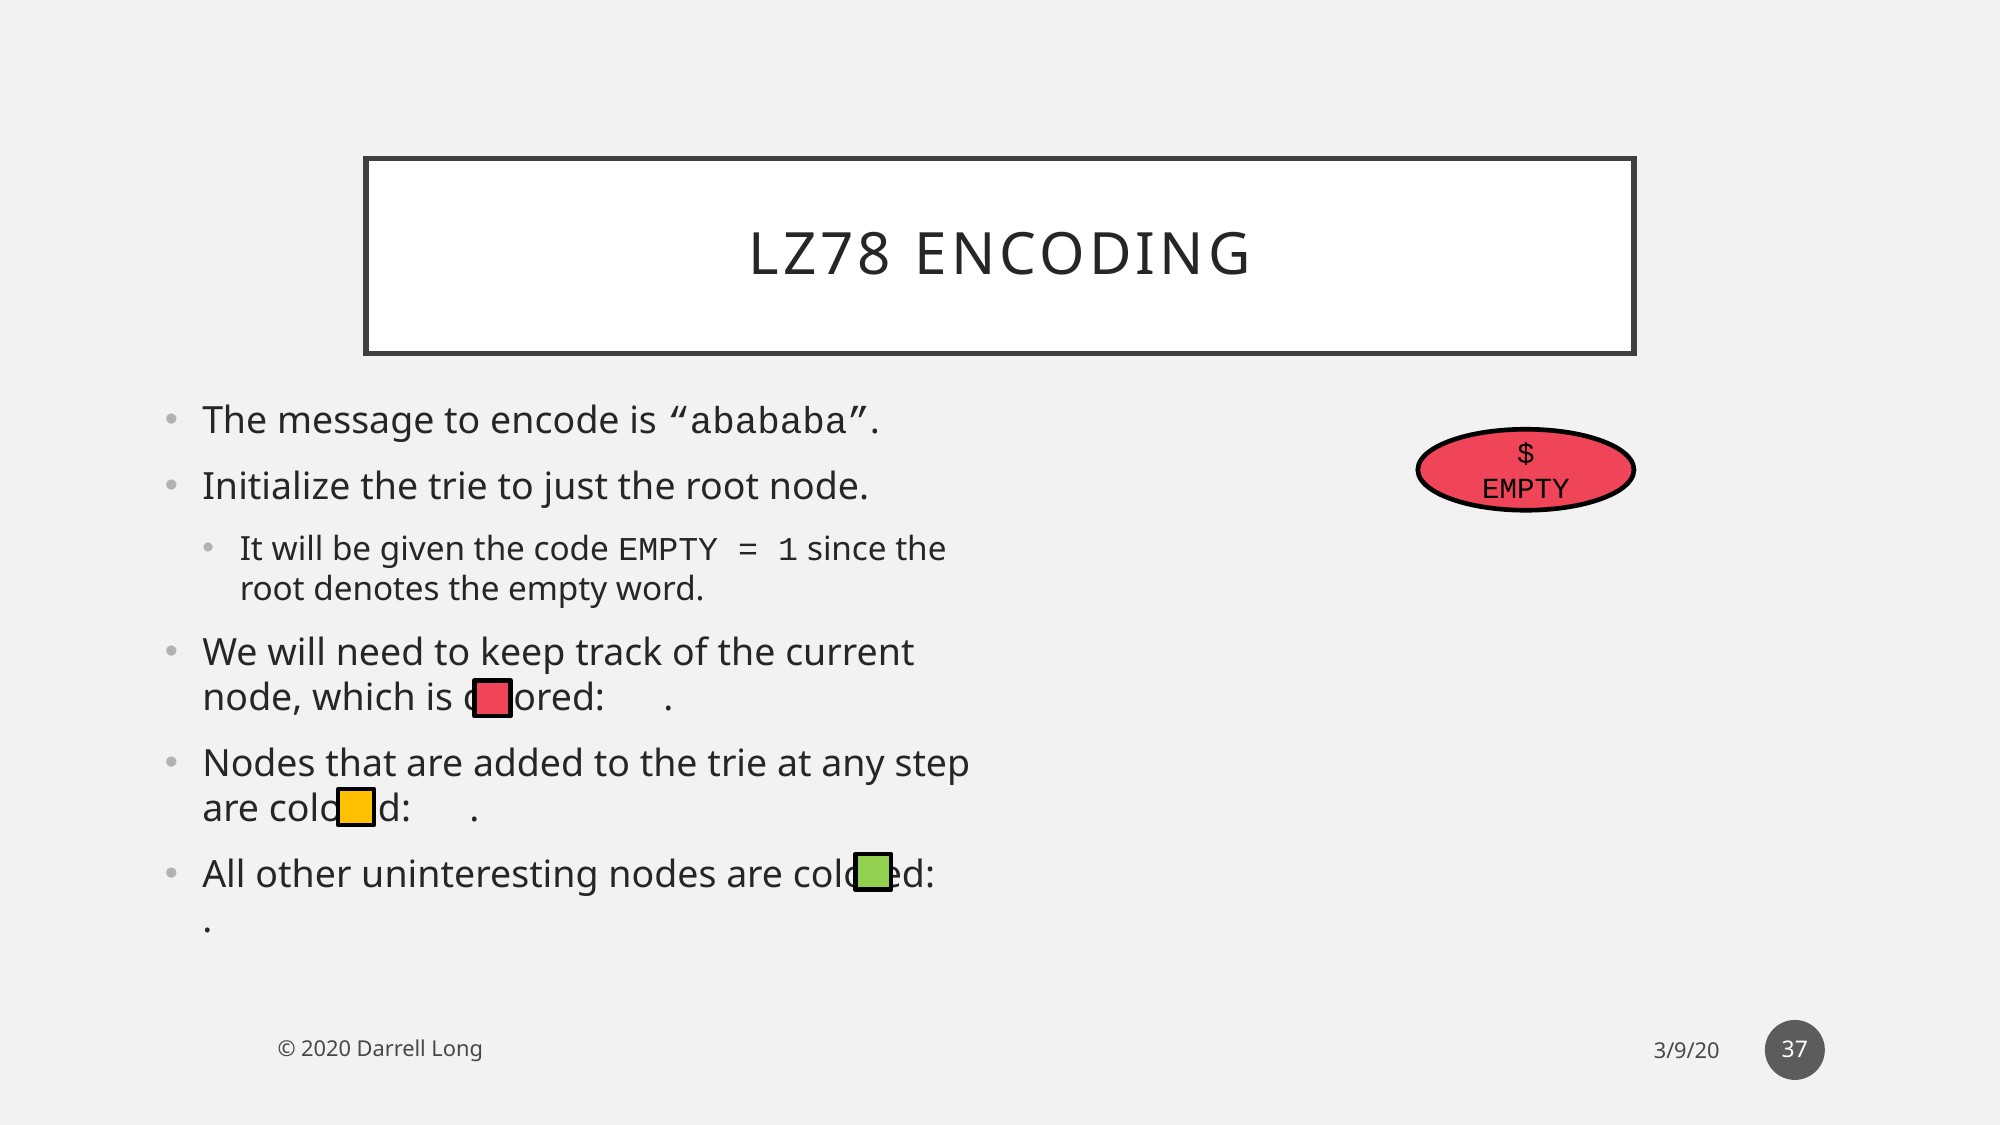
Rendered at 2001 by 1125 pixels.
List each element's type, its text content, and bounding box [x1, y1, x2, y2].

footer © 2020 Darrell Long [262, 1023, 1231, 1076]
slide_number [1283, 1023, 1735, 1077]
title Lz78 encoding [363, 156, 1637, 356]
slide_number 37 [1764, 1019, 1825, 1080]
list The message to encode is “abababa”. Initialize the trie to just the root node. It will be given the code EMPTY = 1 since the root denotes the empty word. We will need to keep track of the current node, which is colored: . Nodes that are added to the trie at any step are colored: . All other uninteresting nodes are colored: . [149, 388, 1000, 950]
text_box [473, 679, 511, 717]
text_box [337, 788, 375, 826]
text_box $ EMPTY [1416, 428, 1636, 512]
text_box [854, 853, 892, 891]
